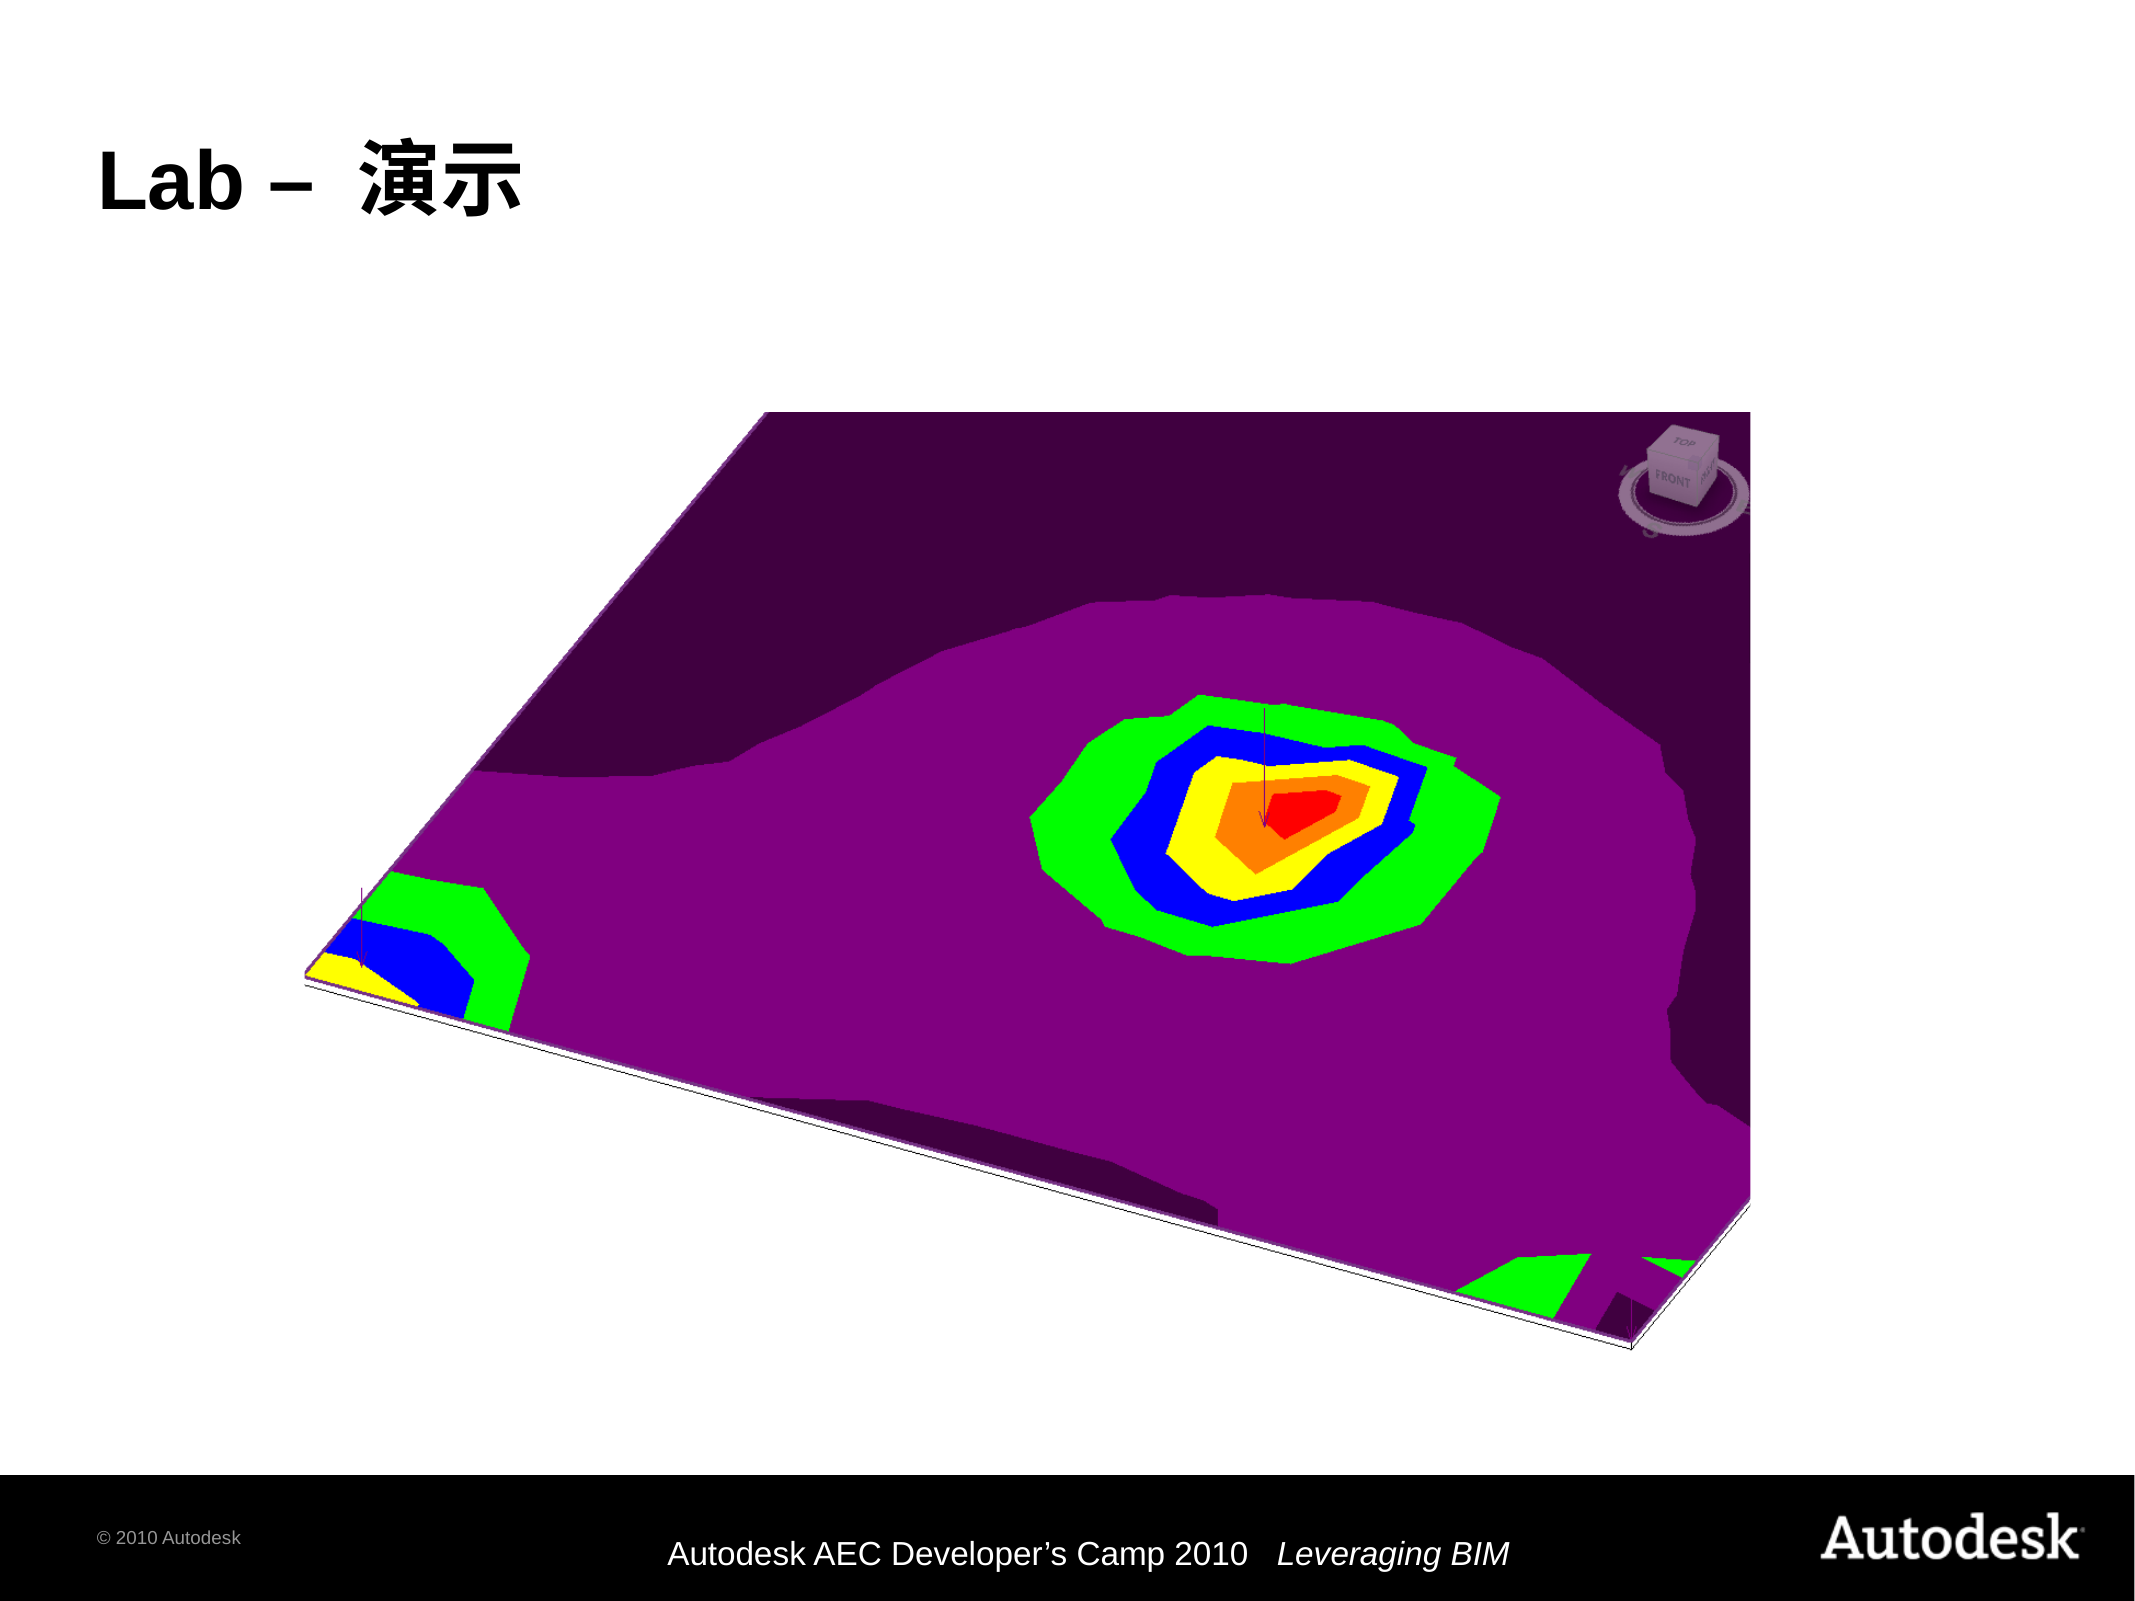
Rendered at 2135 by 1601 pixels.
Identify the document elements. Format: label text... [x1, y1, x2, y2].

picture [0, 1475, 2135, 1601]
picture [304, 412, 1751, 1351]
title Lab – 演示 [96, 59, 2028, 293]
